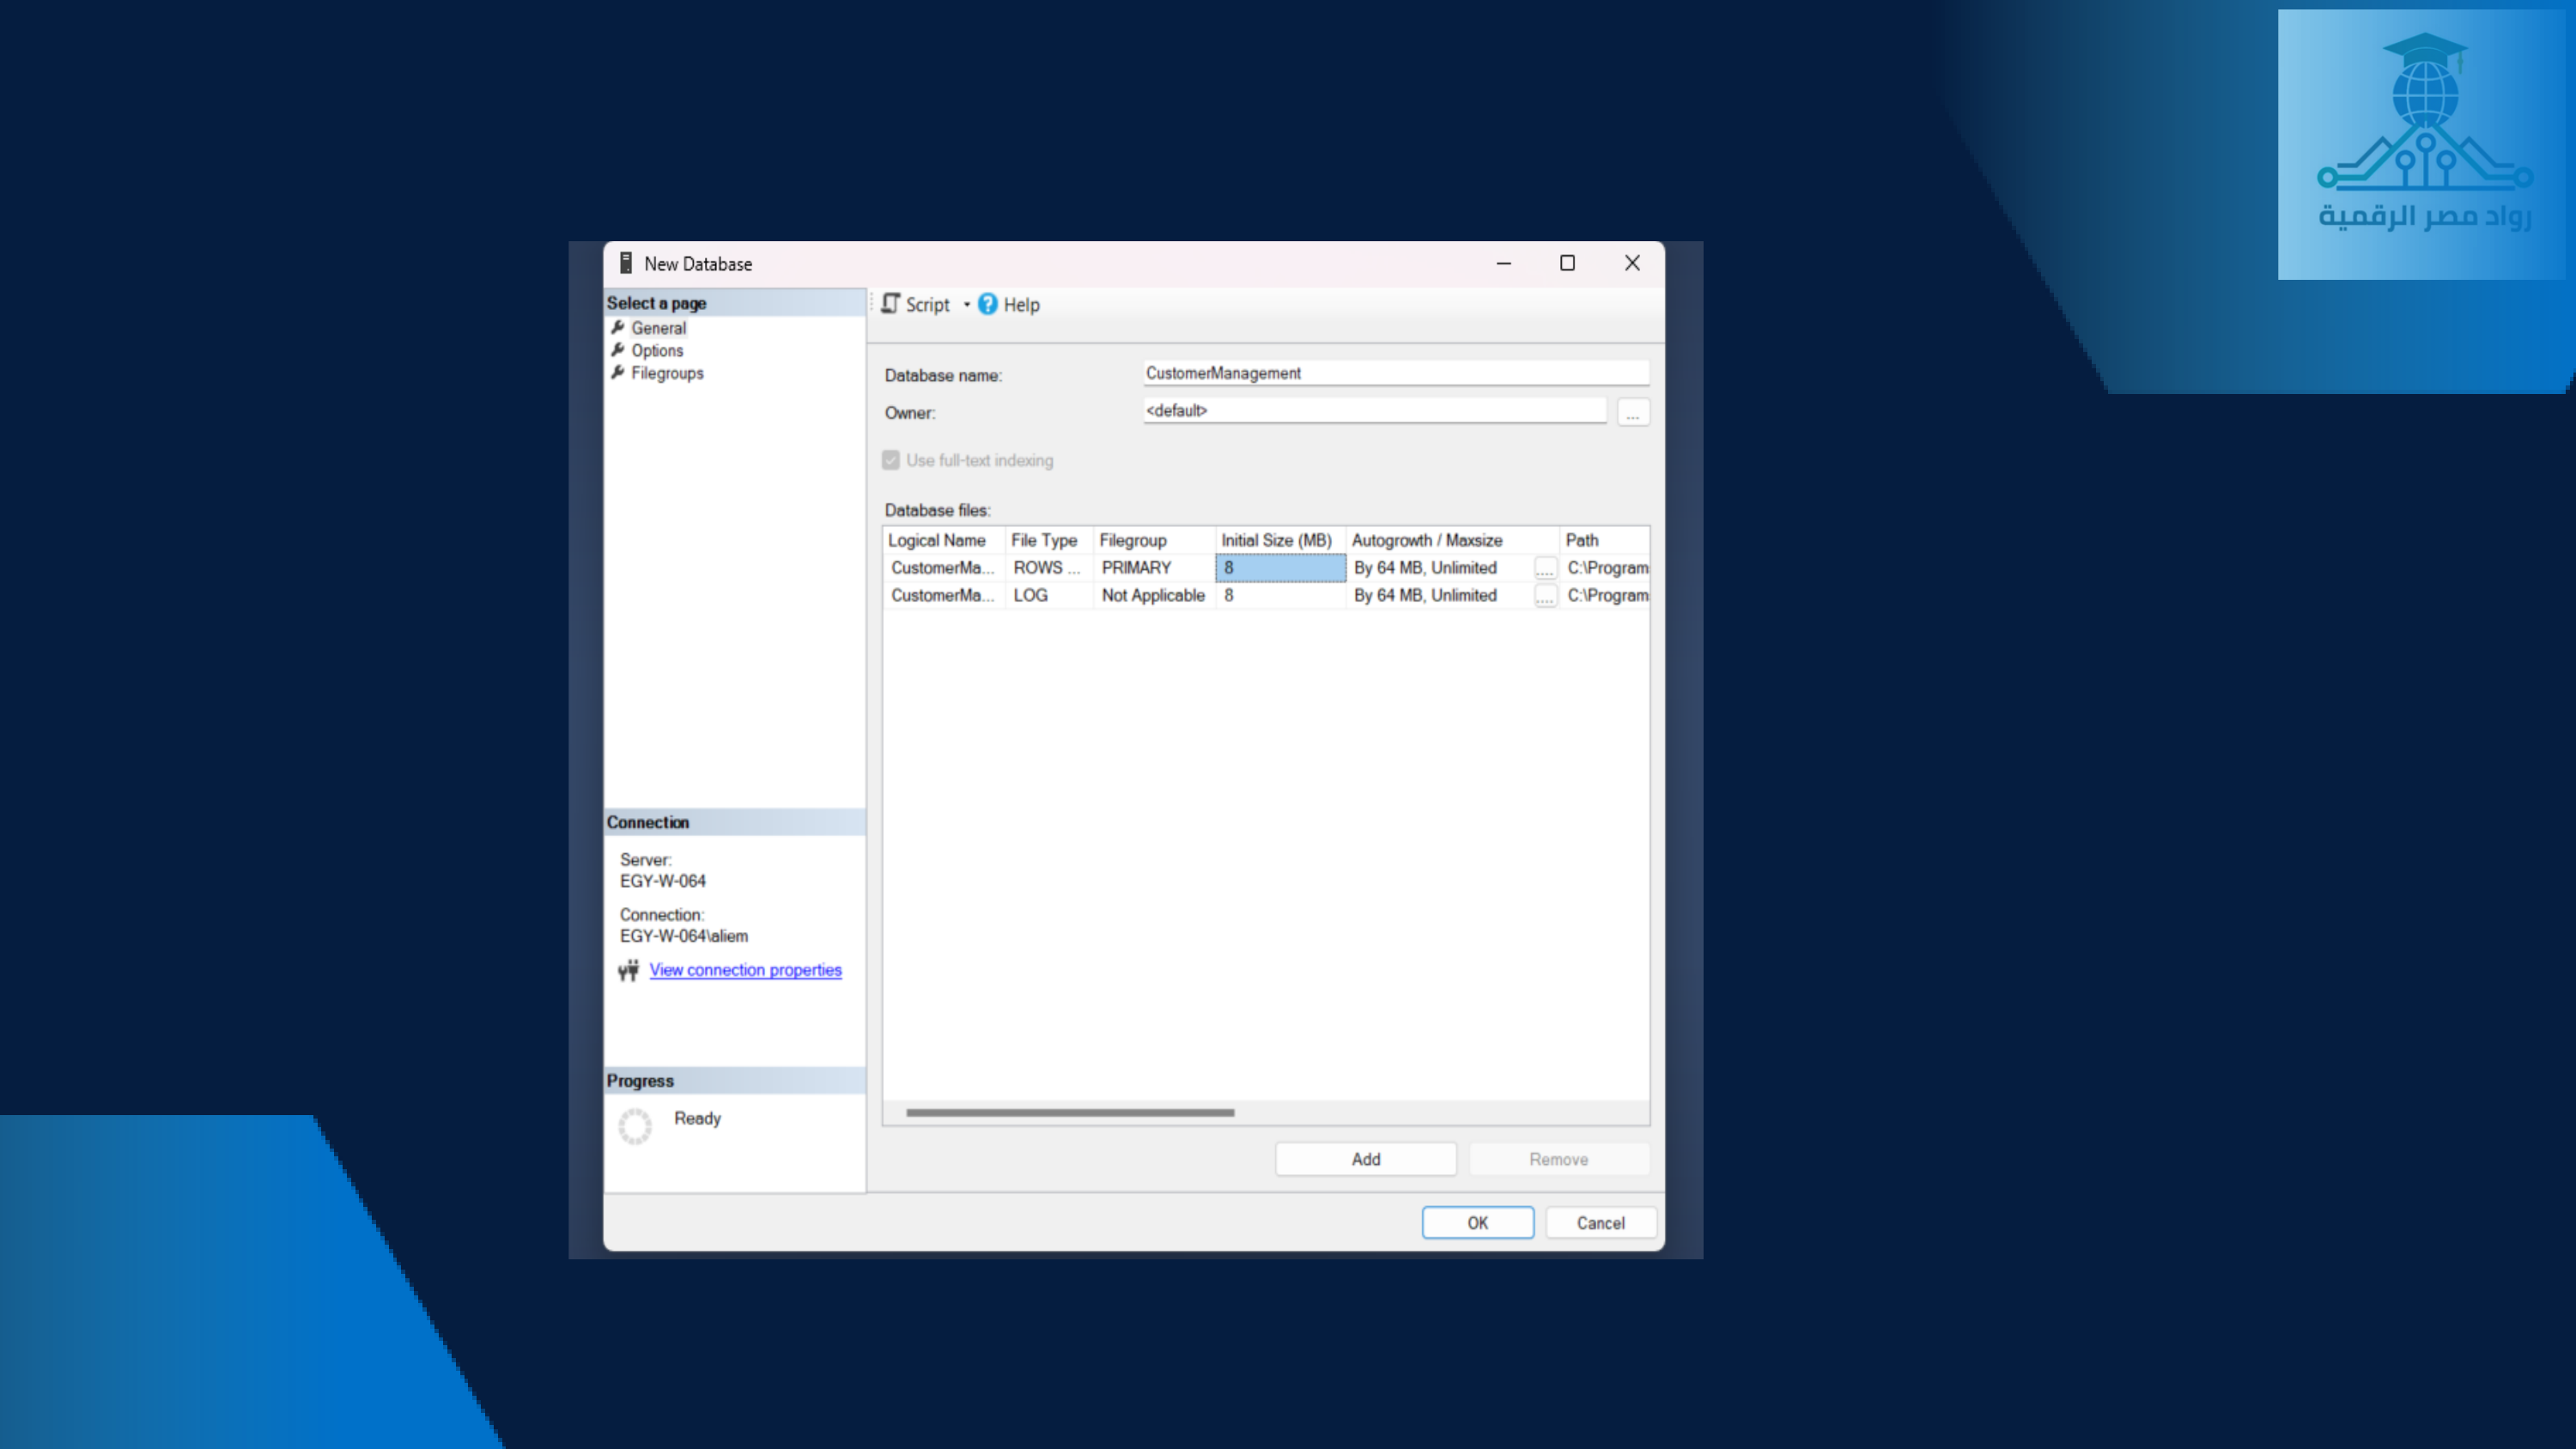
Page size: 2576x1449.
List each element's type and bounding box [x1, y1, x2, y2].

text_box [1882, 0, 2576, 395]
text_box [0, 1115, 540, 1449]
text_box [568, 241, 1704, 1259]
